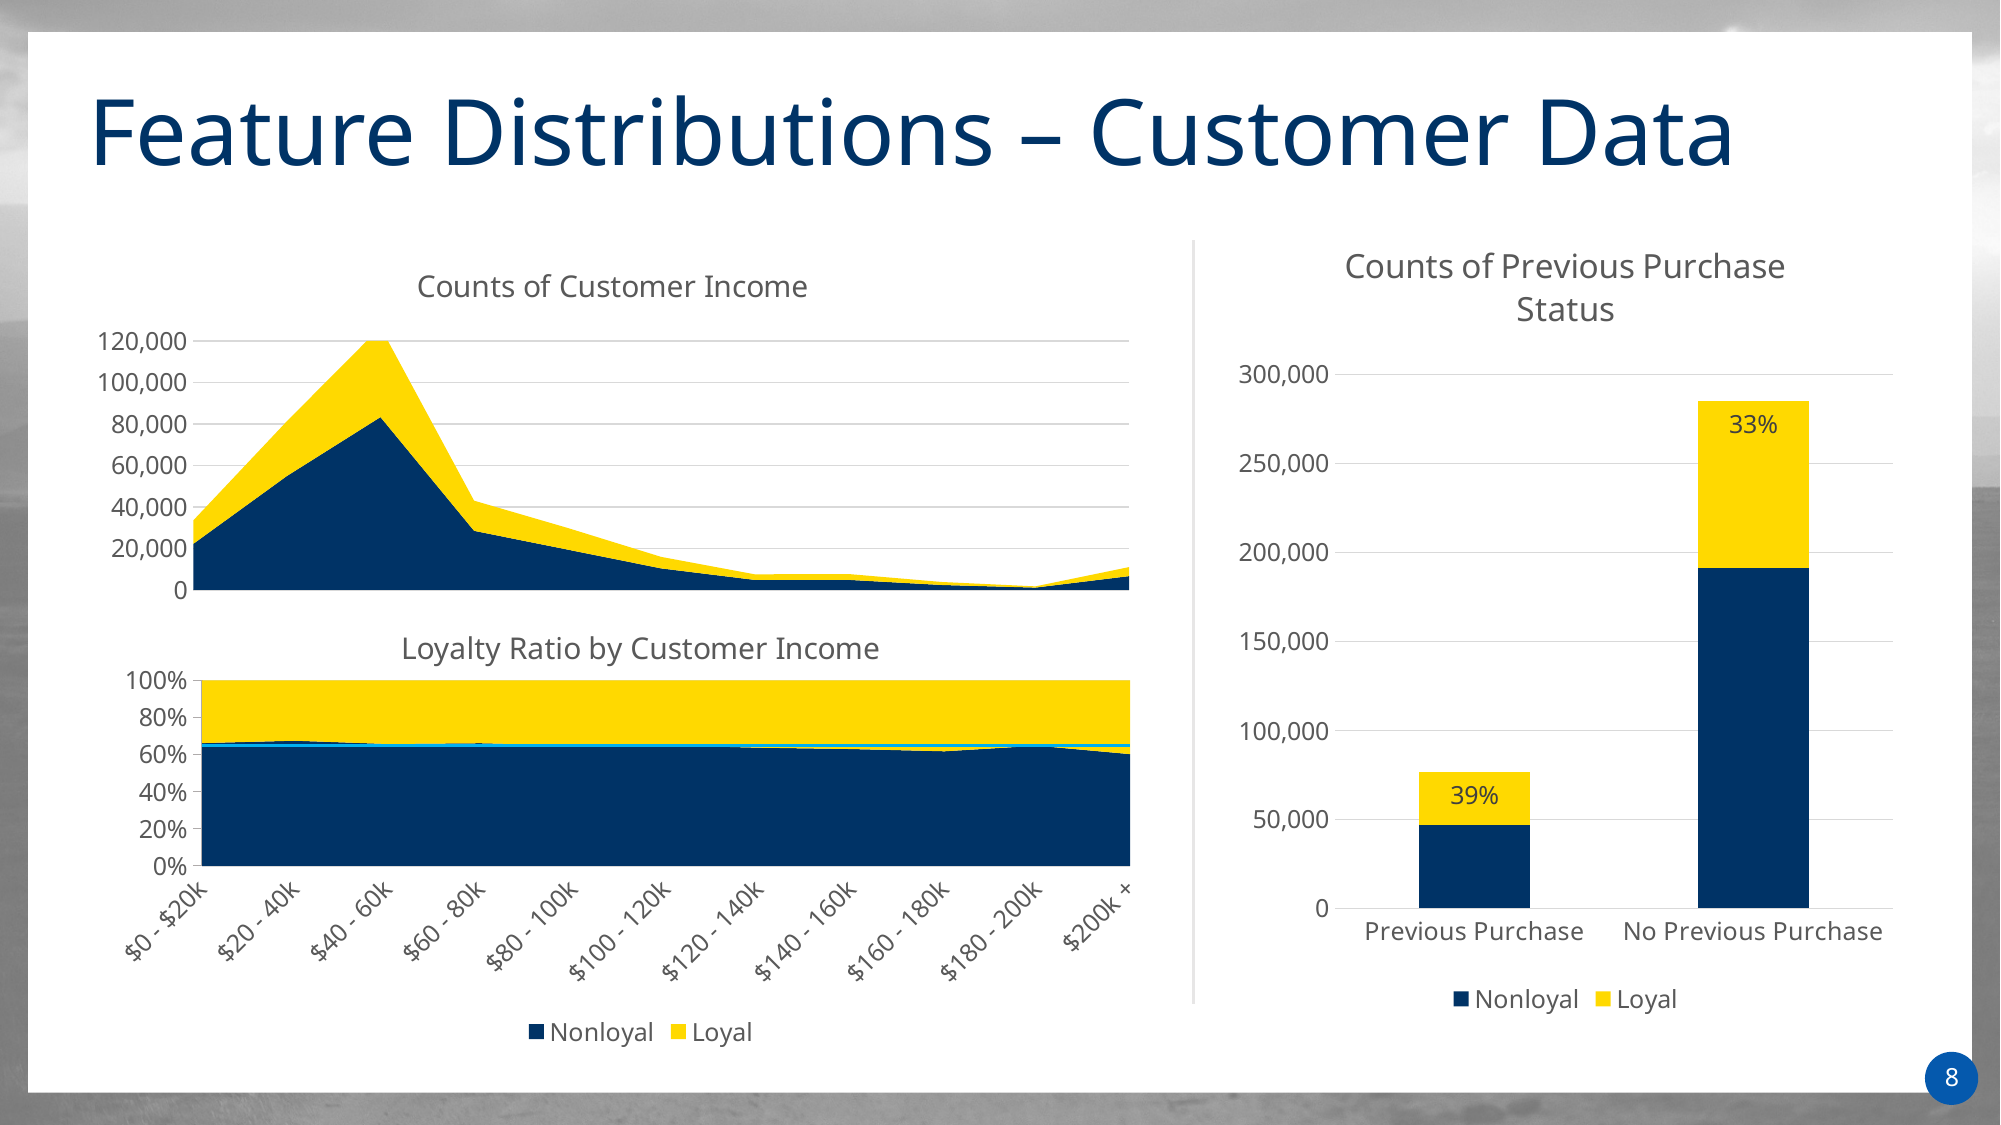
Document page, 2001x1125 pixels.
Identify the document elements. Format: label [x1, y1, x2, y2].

chart [75, 242, 1171, 1055]
chart [1224, 209, 1907, 1023]
picture [0, 0, 2000, 1125]
